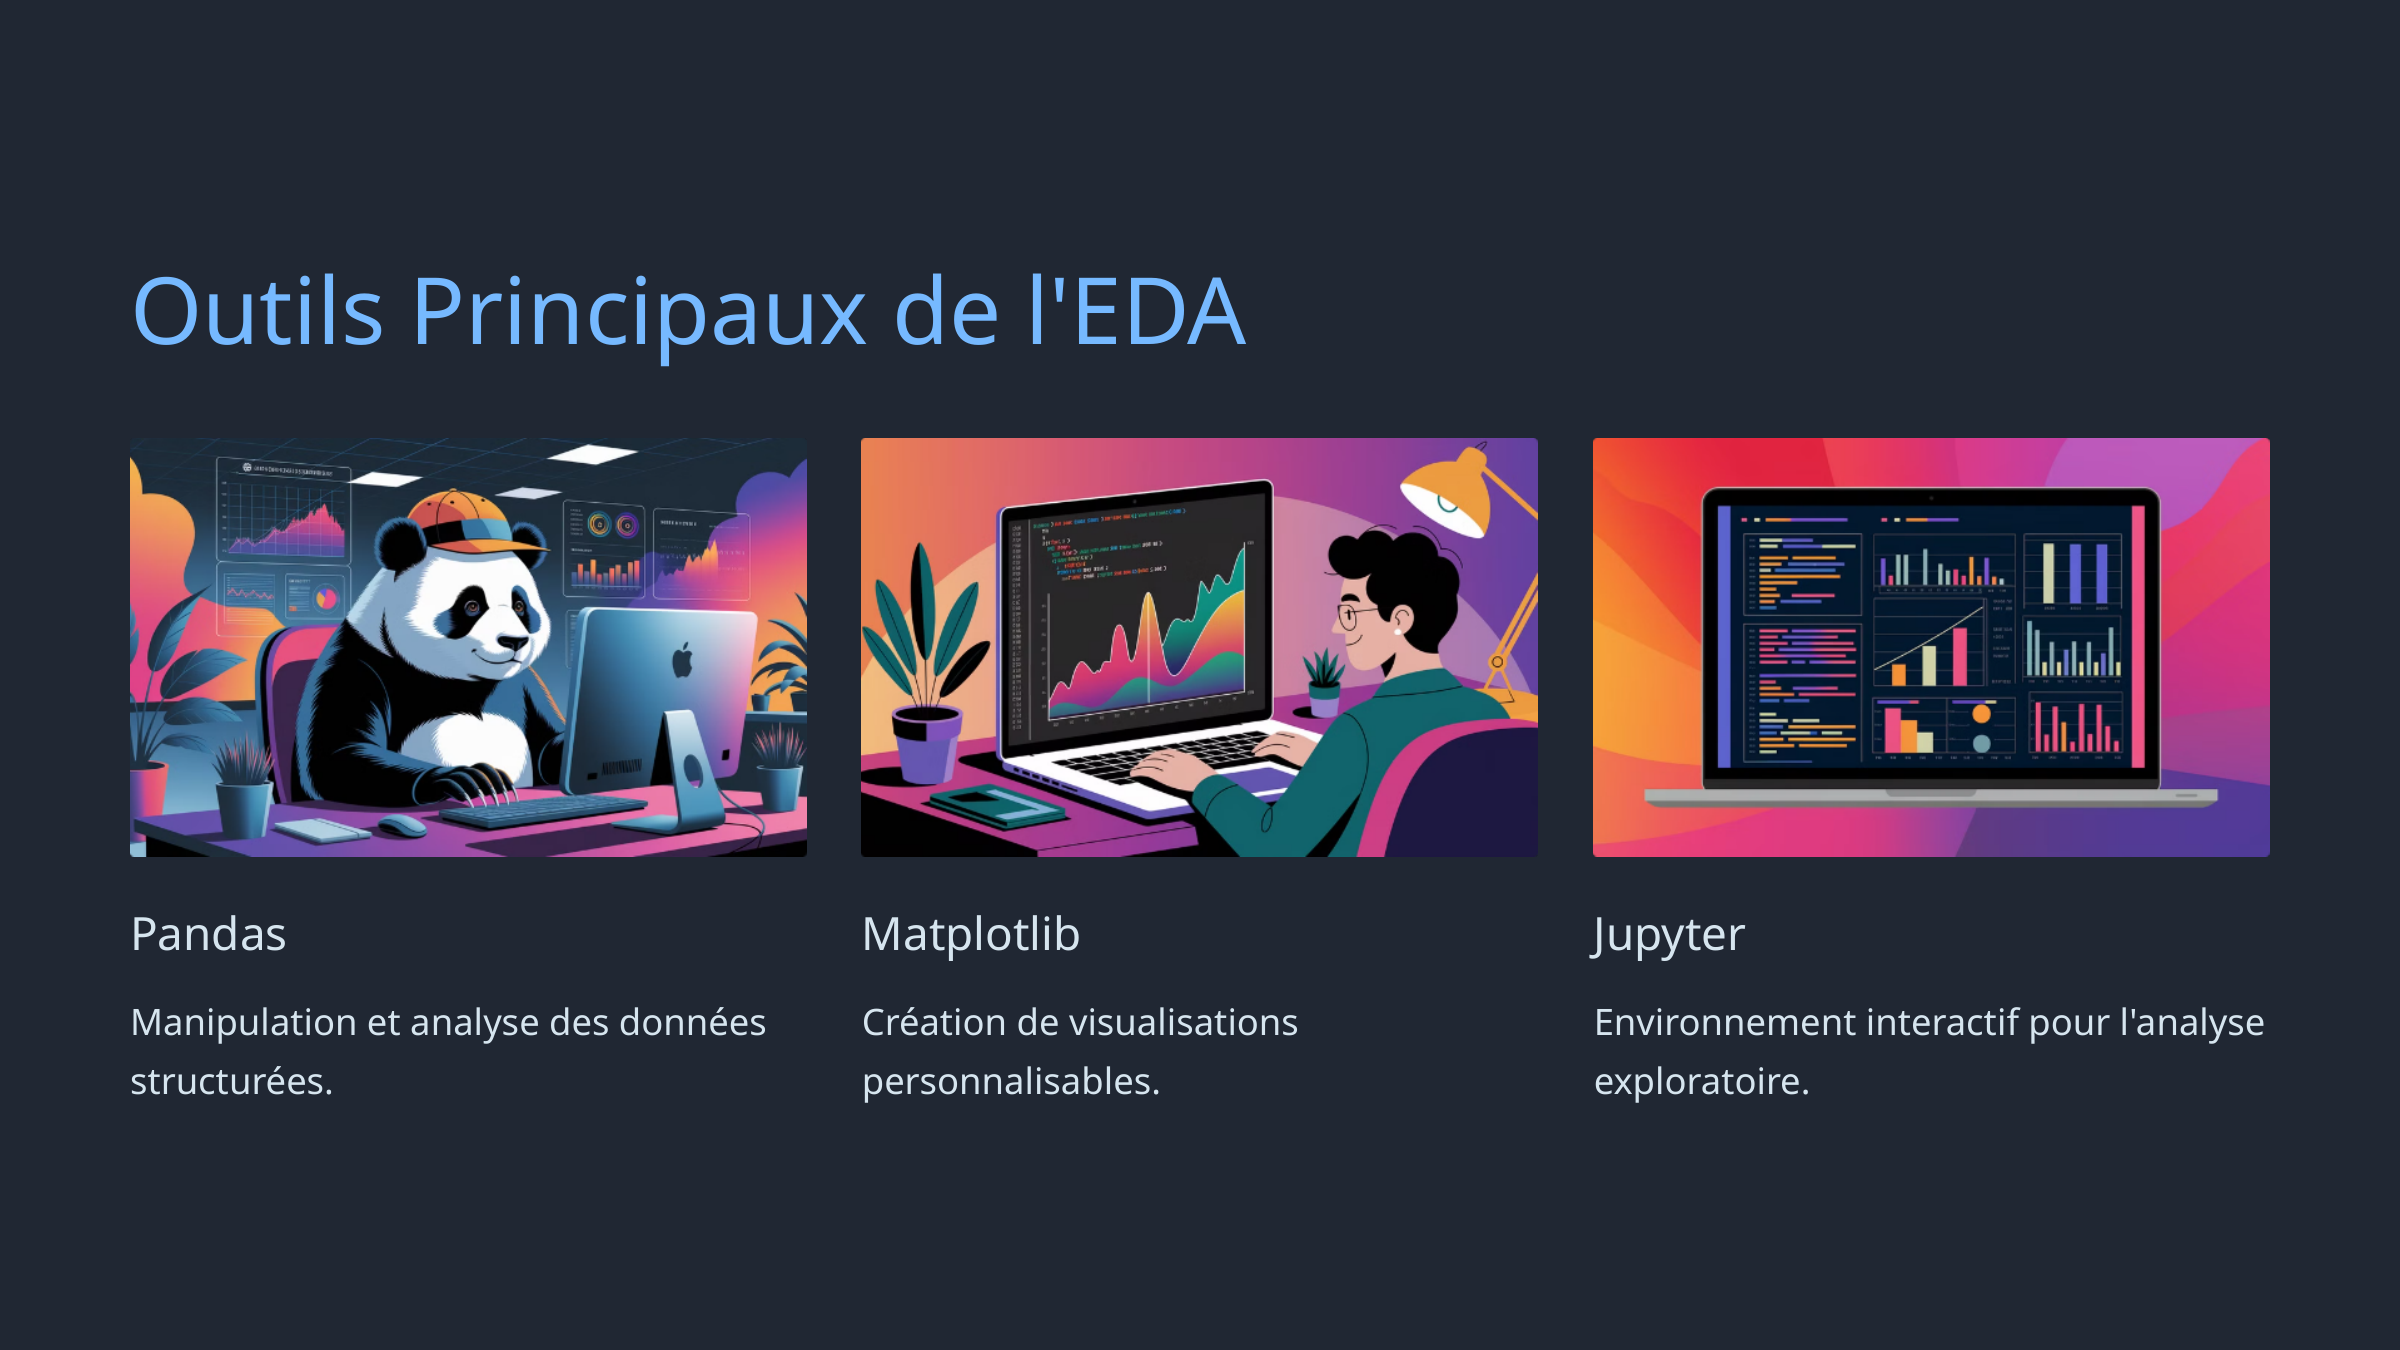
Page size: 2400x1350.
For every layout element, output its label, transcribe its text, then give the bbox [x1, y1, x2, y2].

picture [130, 438, 807, 857]
text_box Outils Principaux de l'EDA [130, 247, 1281, 364]
text_box Pandas [130, 902, 596, 961]
text_box Matplotlib [861, 902, 1327, 961]
text_box Manipulation et analyse des données structurées. [130, 983, 807, 1103]
text_box Environnement interactif pour l'analyse exploratoire. [1593, 983, 2270, 1103]
picture [861, 438, 1538, 857]
text_box Création de visualisations personnalisables. [861, 983, 1538, 1103]
text_box Jupyter [1593, 902, 2059, 961]
picture [1593, 438, 2270, 857]
